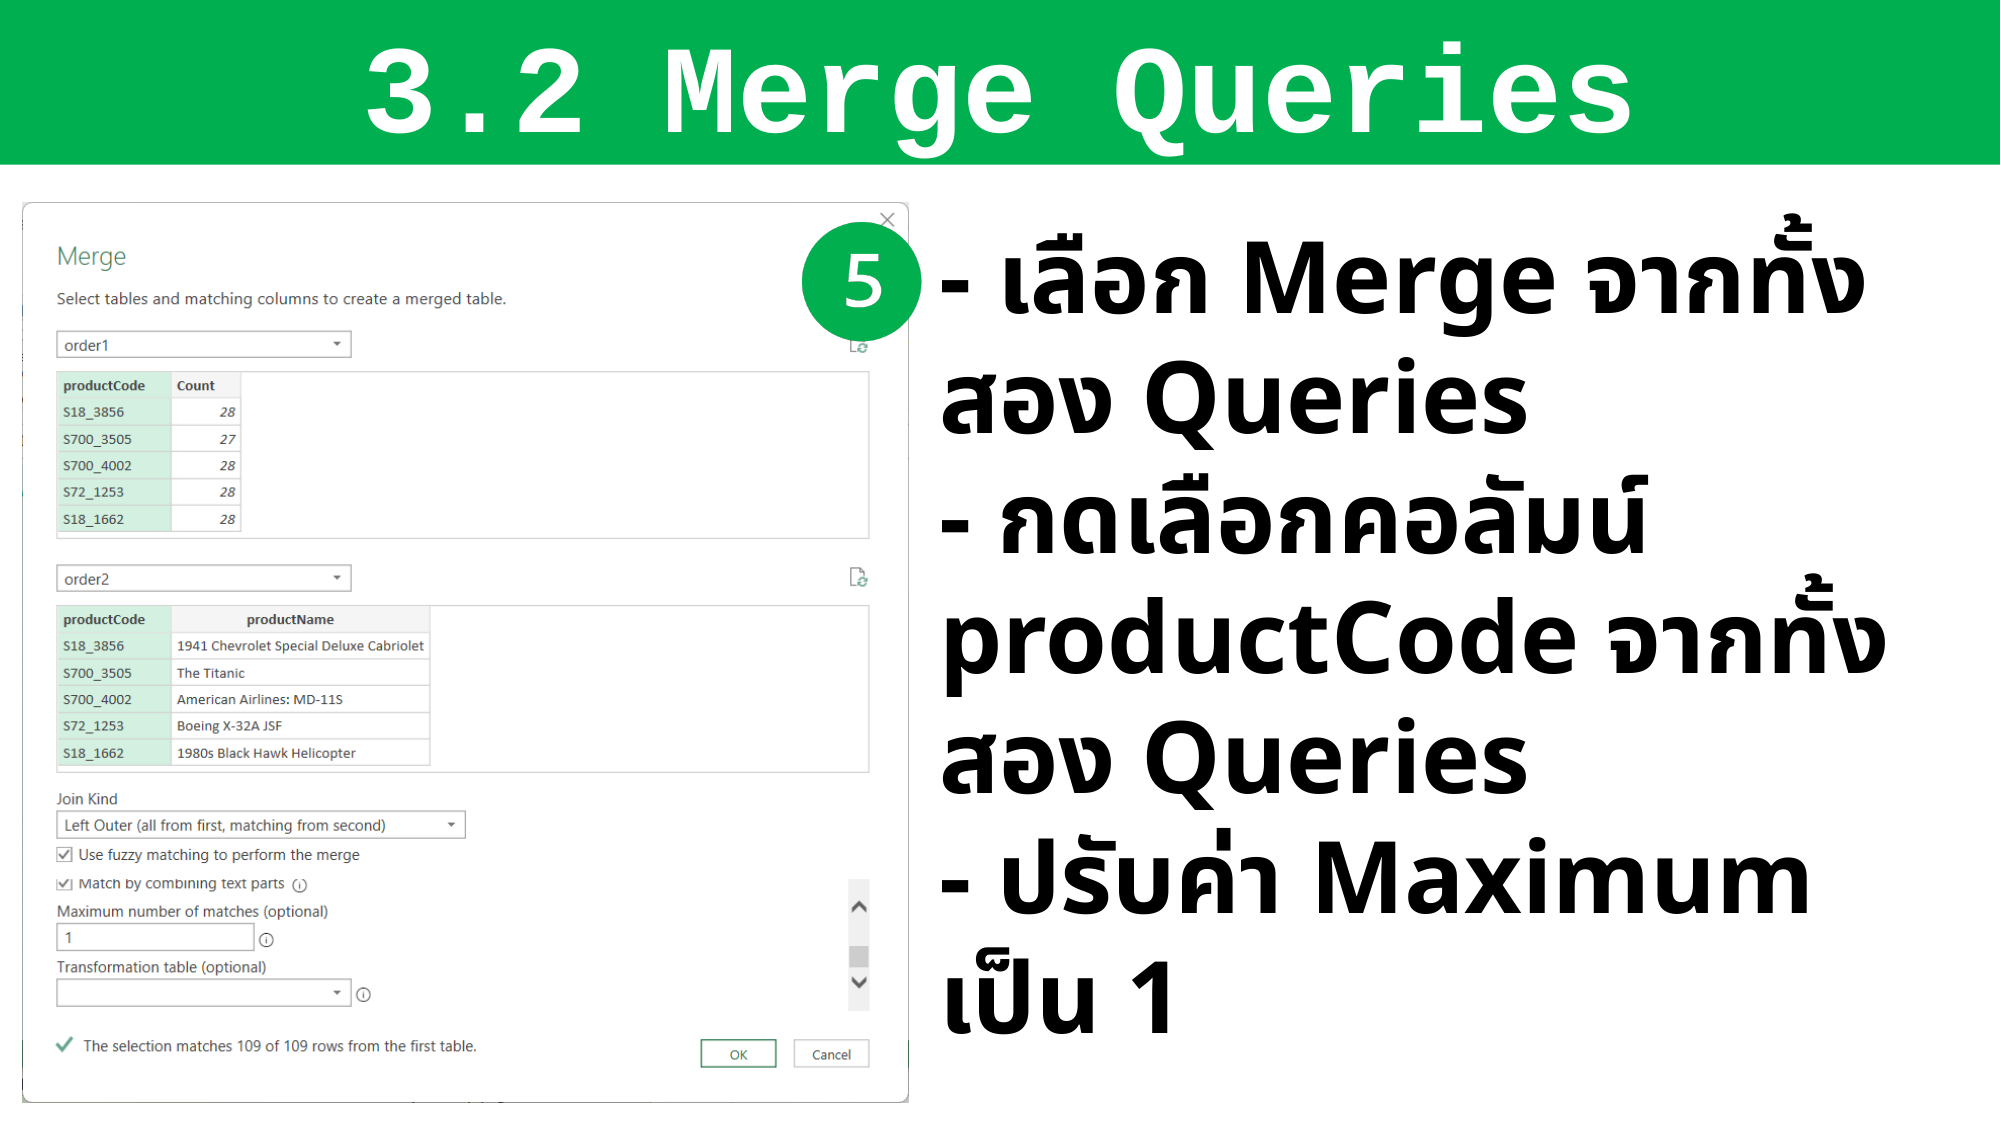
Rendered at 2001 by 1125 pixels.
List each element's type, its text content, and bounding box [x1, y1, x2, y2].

text_box - เลือก Merge จากทั้งสอง Queries - กดเลือกคอลัมน์ productCode จากทั้งสอง Queries - ปรับค่า Maximum เป็น 1 [924, 206, 1975, 1125]
picture [22, 202, 937, 1103]
text_box 3.2 Merge Queries [0, 0, 2000, 165]
